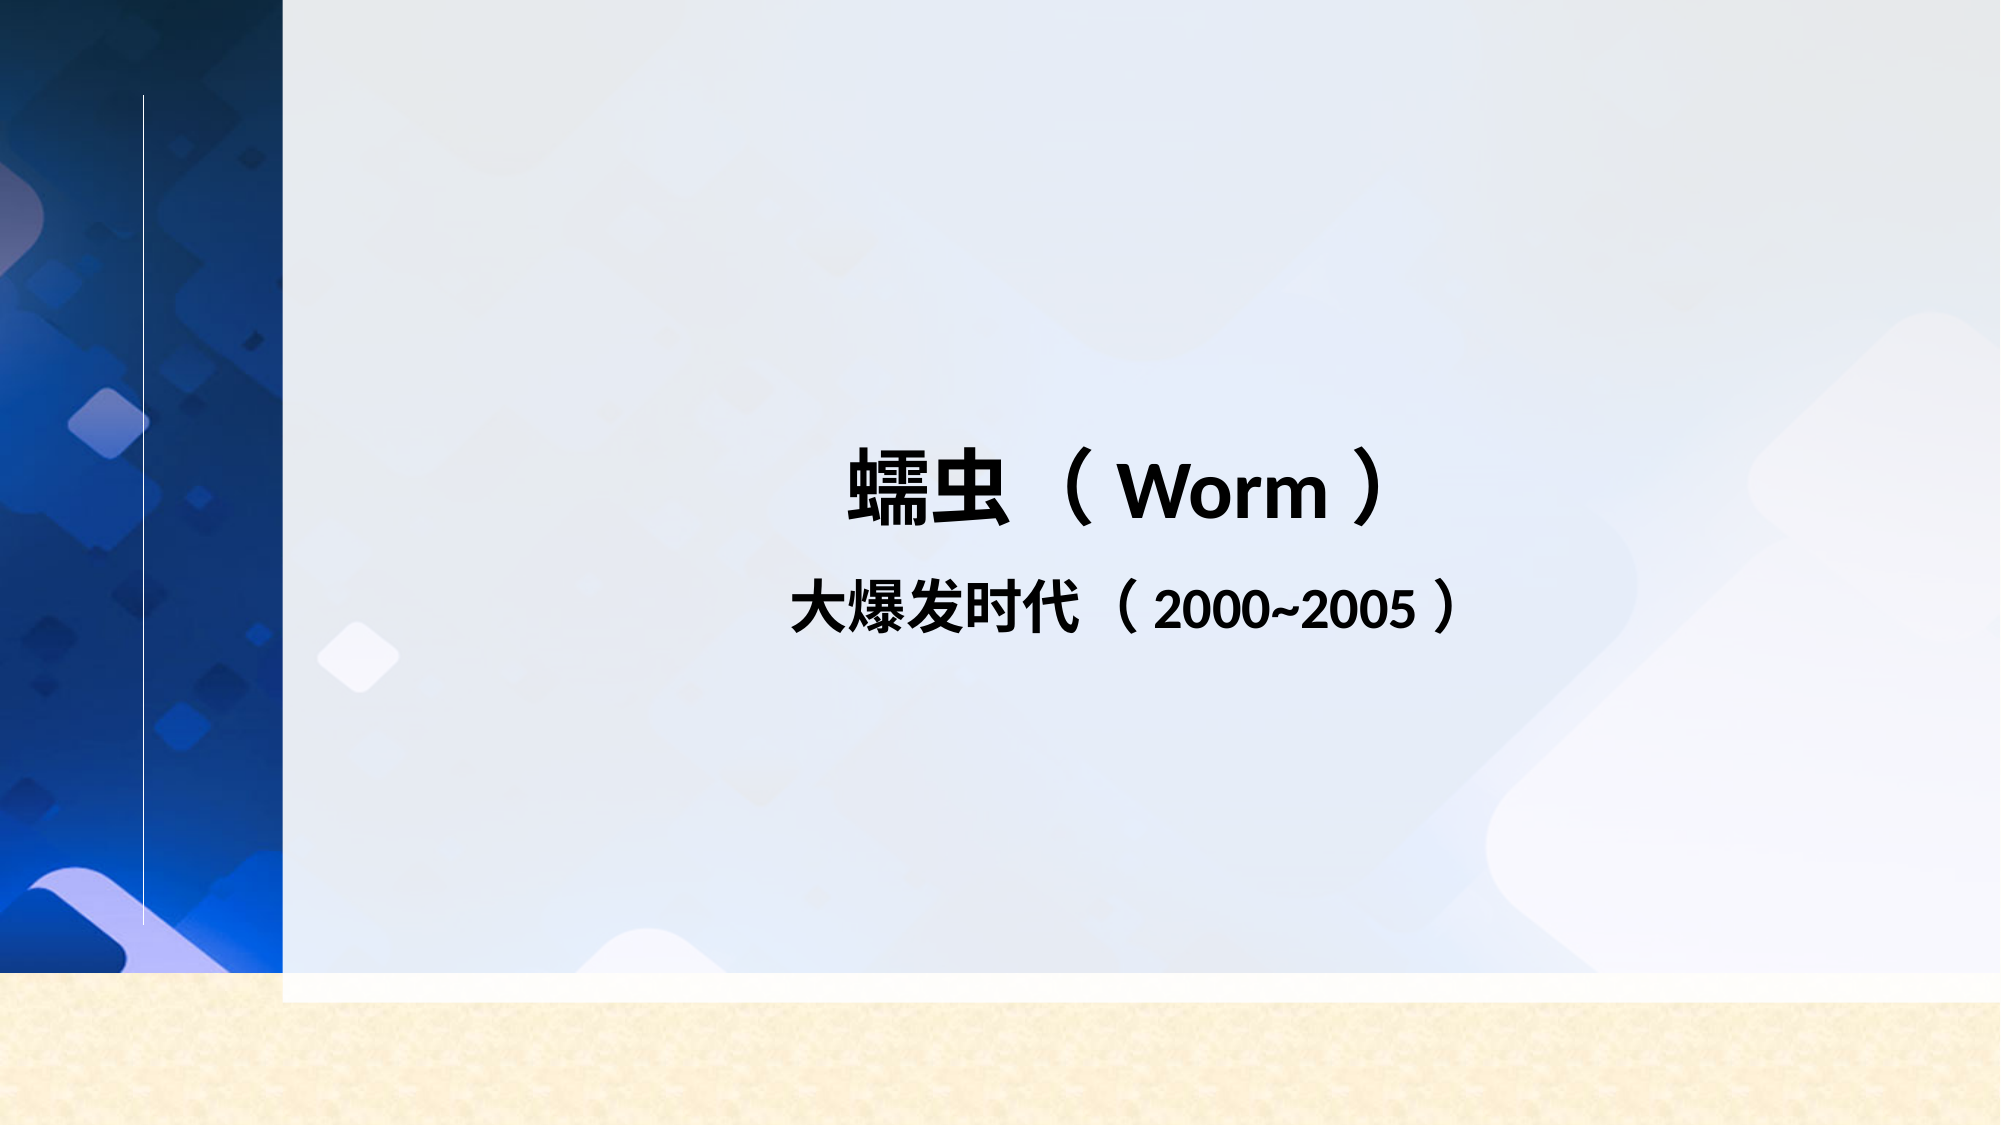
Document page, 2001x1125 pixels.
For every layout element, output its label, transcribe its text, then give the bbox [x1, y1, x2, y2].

picture [0, 0, 2001, 1125]
text_box 蠕虫（Worm） 大爆发时代（2000~2005） [280, 428, 2000, 648]
